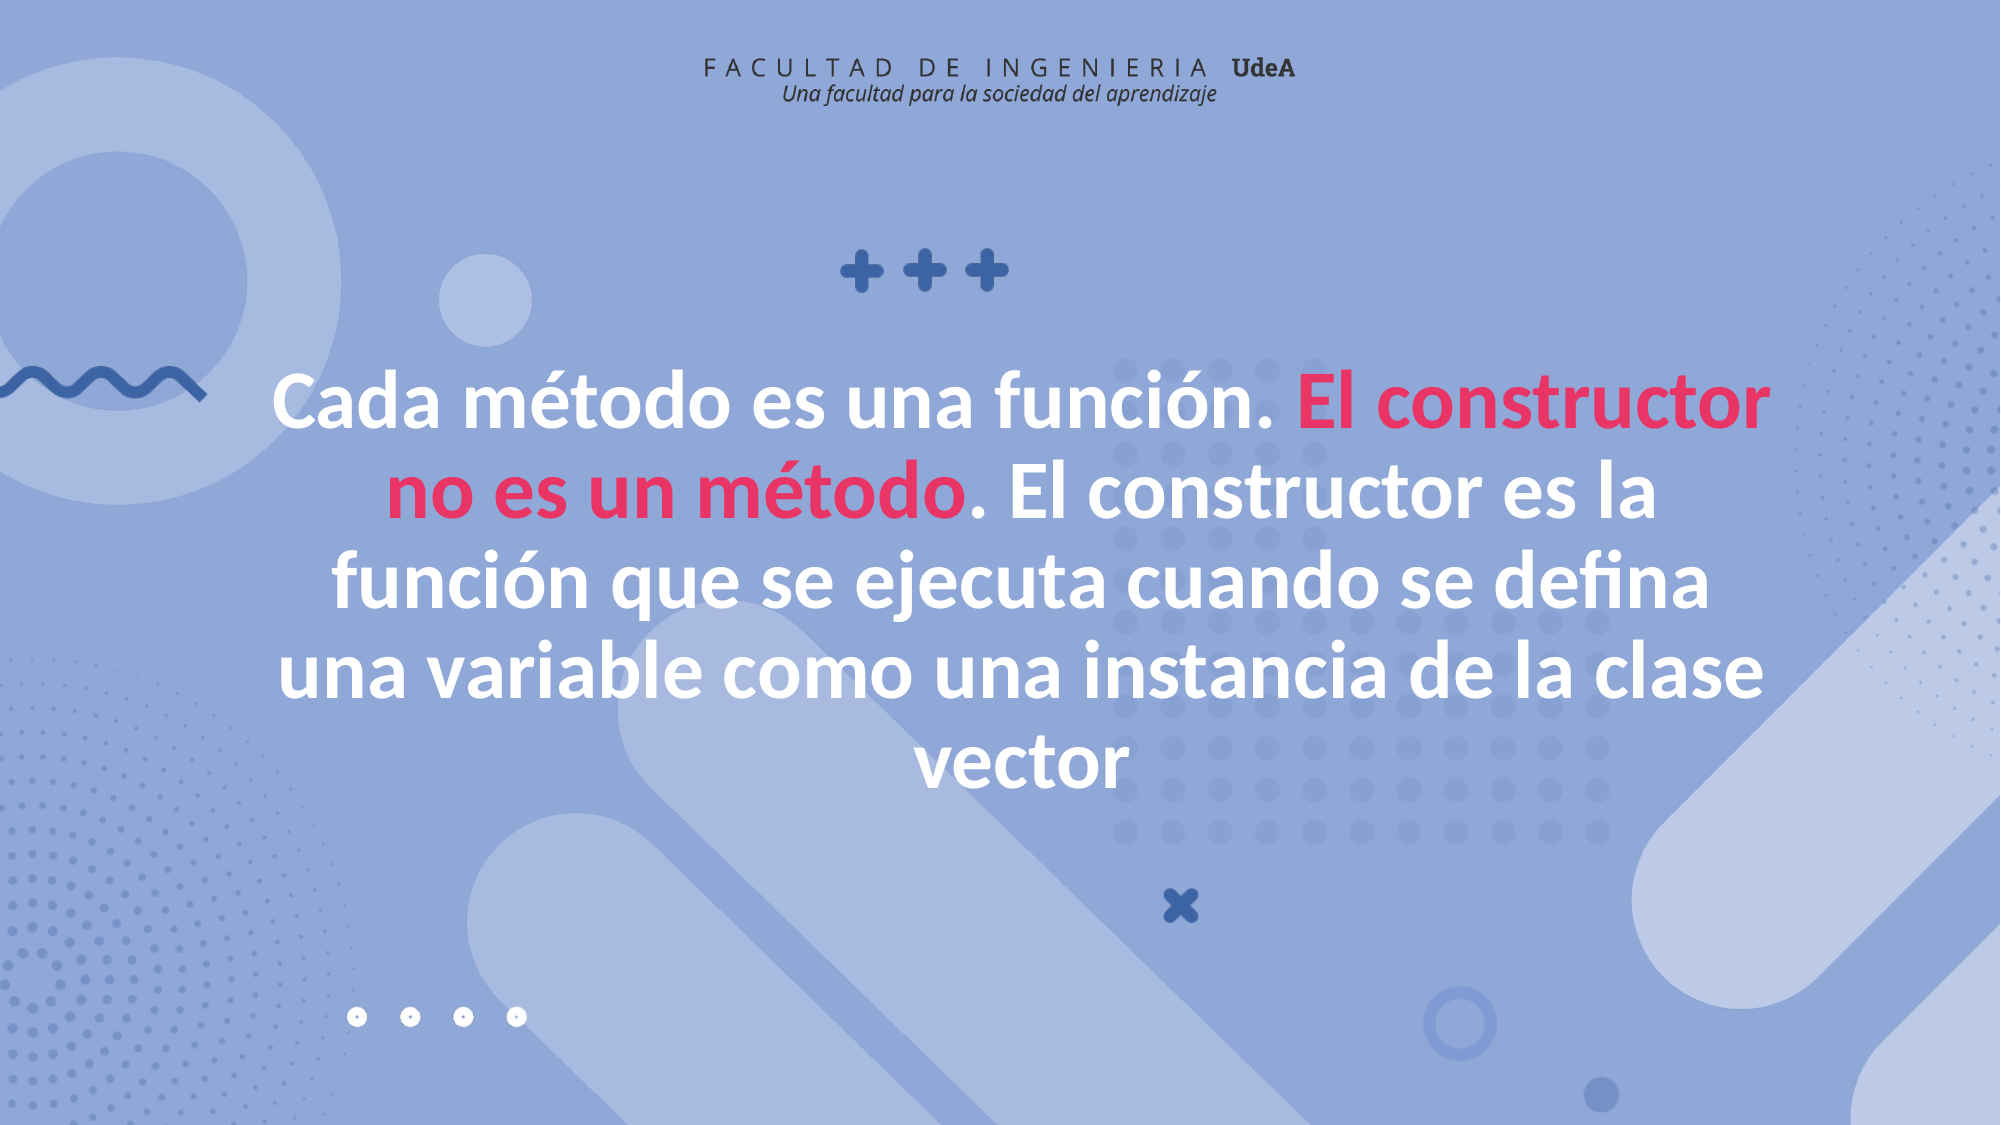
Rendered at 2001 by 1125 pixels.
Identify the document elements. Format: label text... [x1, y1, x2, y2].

title Cada método es una función. El constructor no es un método. El constructor es la función que se ejecuta cuando se defina una variable como una instancia de la clase vector [255, 322, 1790, 842]
picture [0, 57, 2001, 1125]
